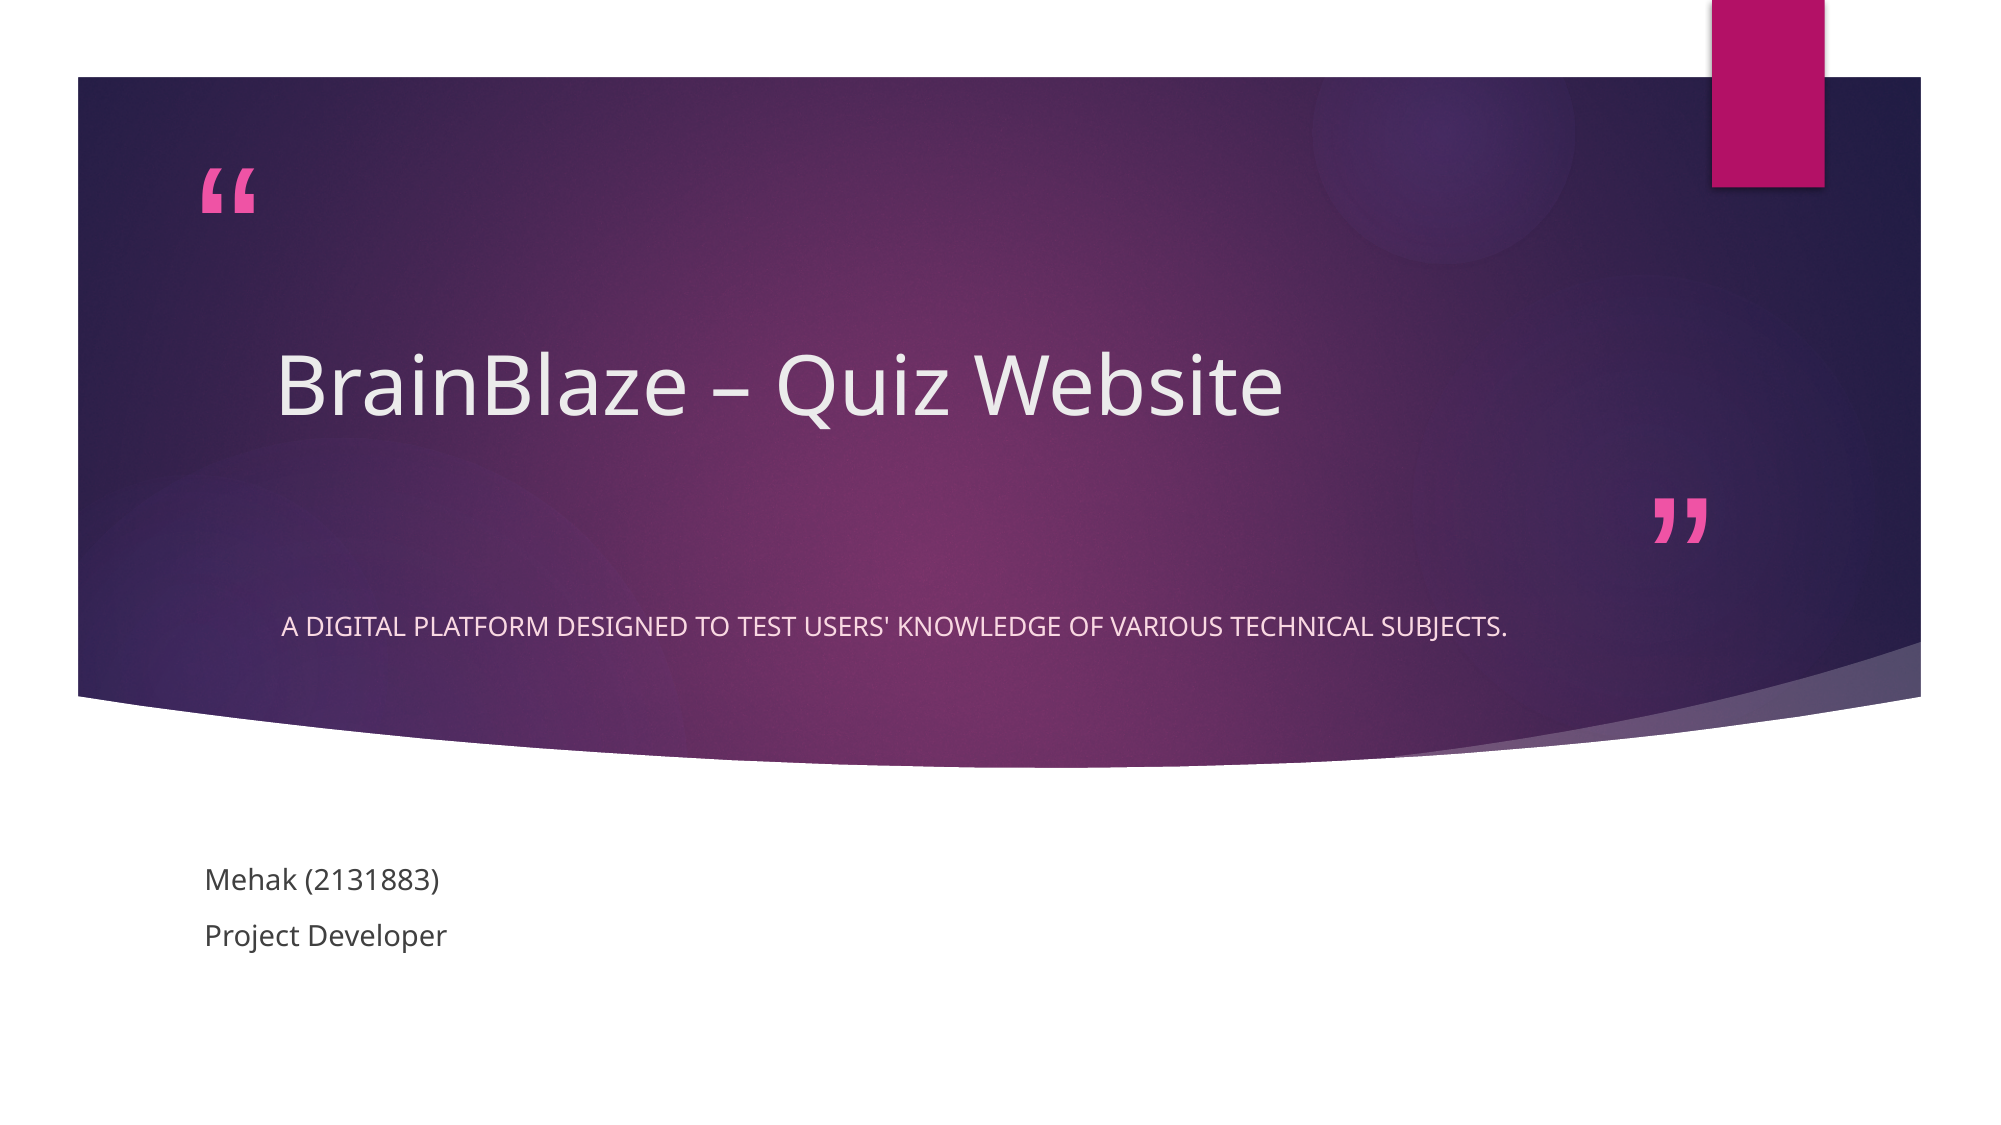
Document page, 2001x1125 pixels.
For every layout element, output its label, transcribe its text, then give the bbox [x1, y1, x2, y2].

list a digital platform designed to test users' knowledge of various technical subjects. [259, 602, 1528, 659]
list Mehak (2131883) Project Developer [189, 825, 1706, 989]
title BrainBlaze – Quiz Website [259, 161, 1647, 604]
